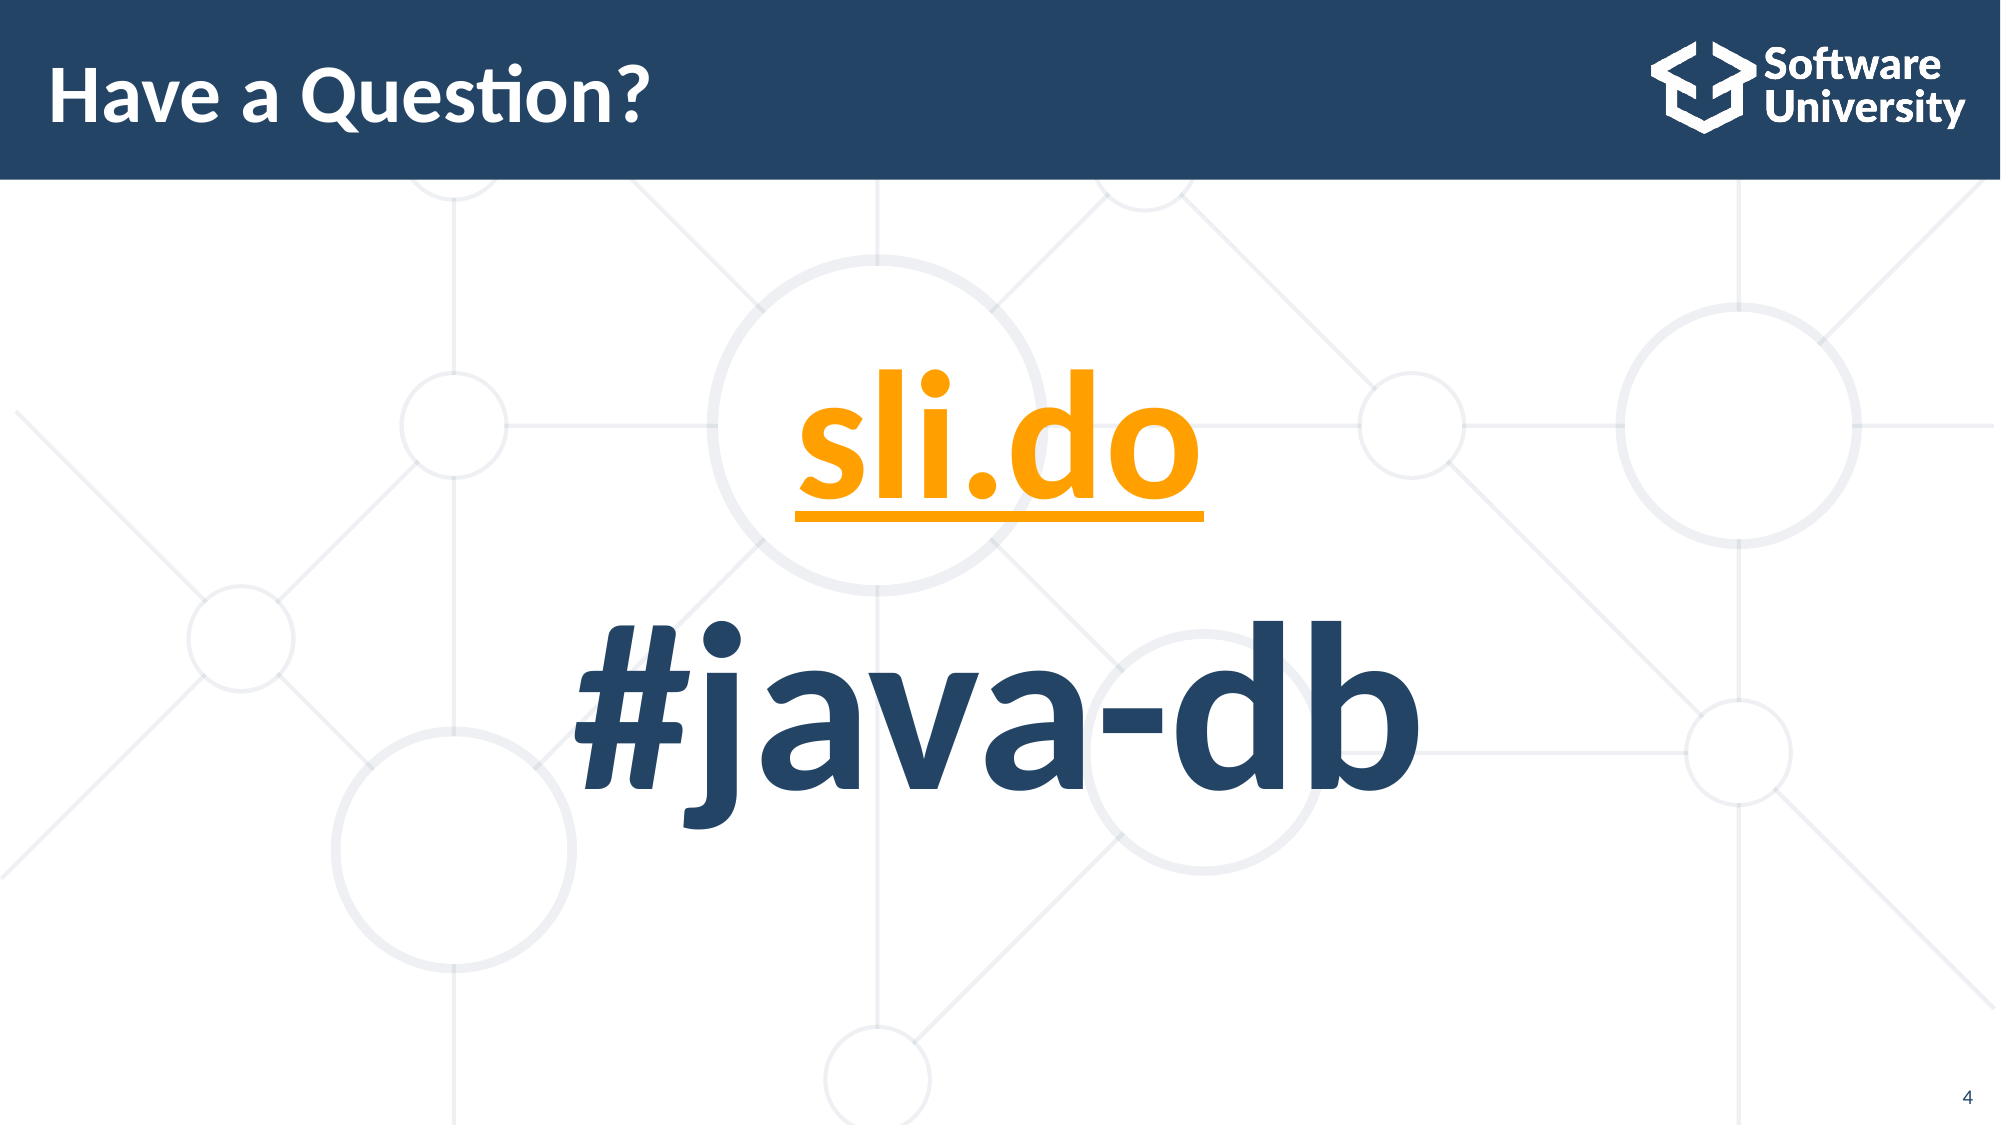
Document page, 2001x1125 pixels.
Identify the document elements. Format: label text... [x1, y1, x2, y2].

title Have a Question? [31, 16, 1625, 162]
picture [1651, 41, 1966, 134]
slide_number 4 [1927, 1067, 1989, 1117]
list sli.do #java-db [31, 188, 1968, 1071]
